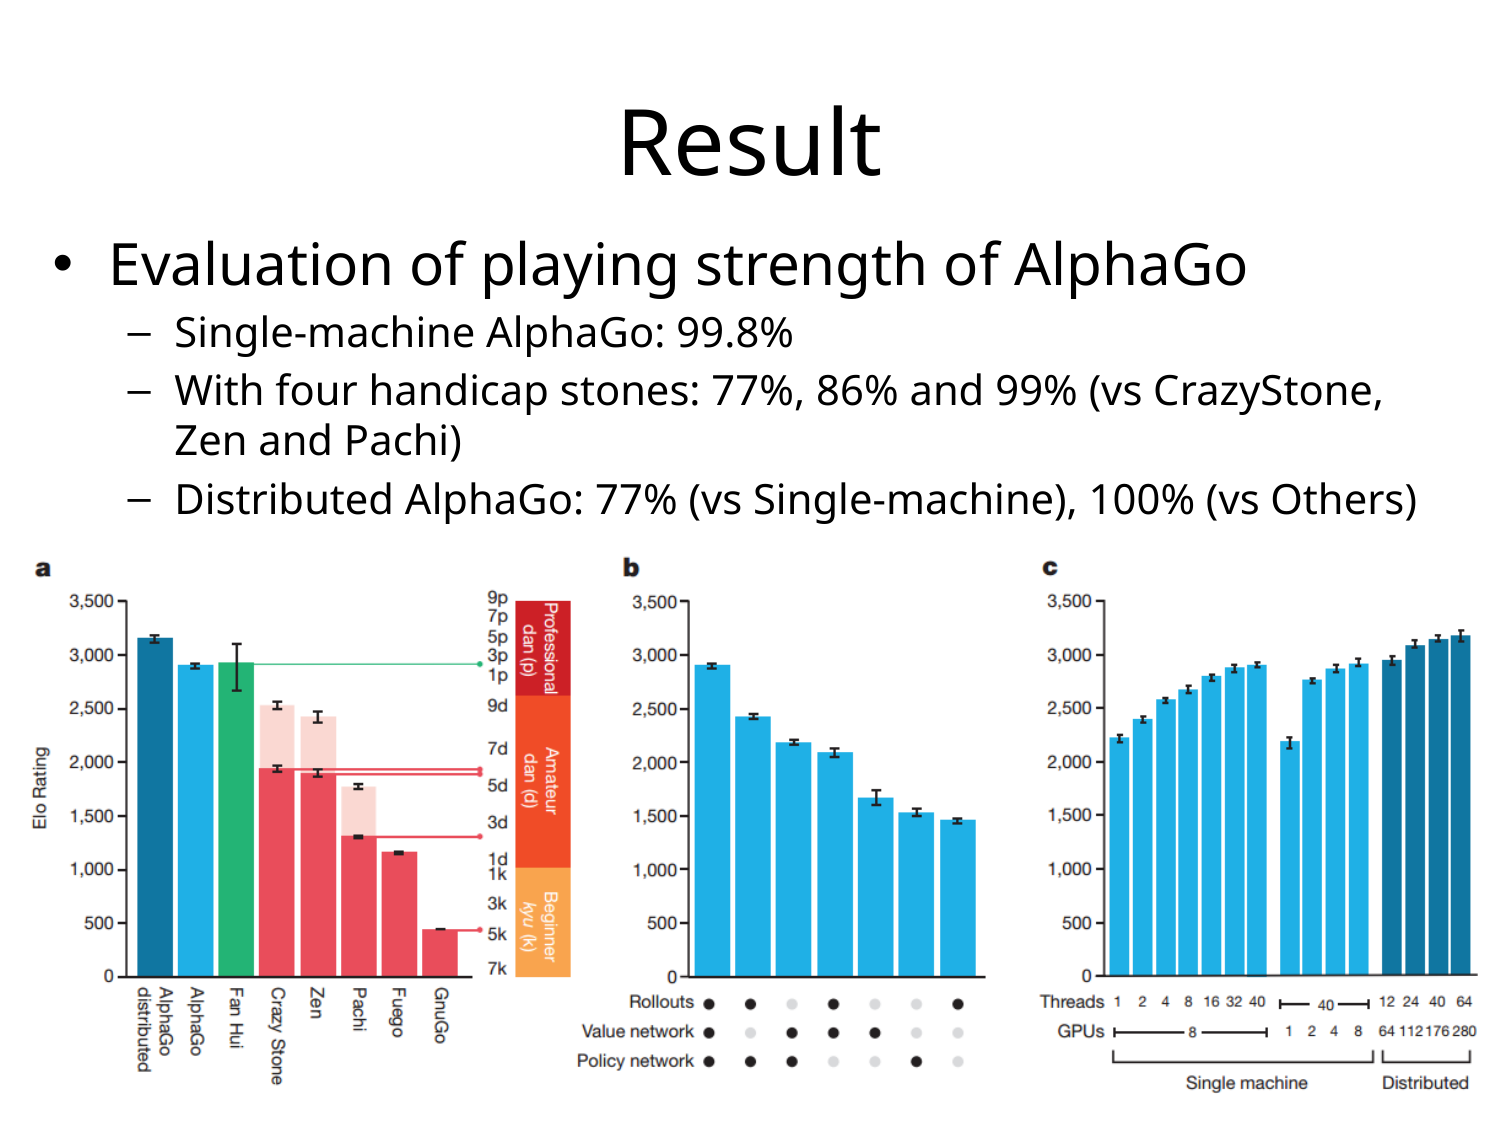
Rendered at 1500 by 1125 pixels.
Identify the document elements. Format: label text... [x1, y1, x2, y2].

list Evaluation of playing strength of AlphaGo Single-machine AlphaGo: 99.8% With four handicap stones: 77%, 86% and 99% (vs CrazyStone, Zen and Pachi) Distributed AlphaGo: 77% (vs Single-machine), 100% (vs Others) [37, 219, 1463, 541]
title Result [75, 45, 1425, 219]
picture [0, 542, 1500, 1095]
